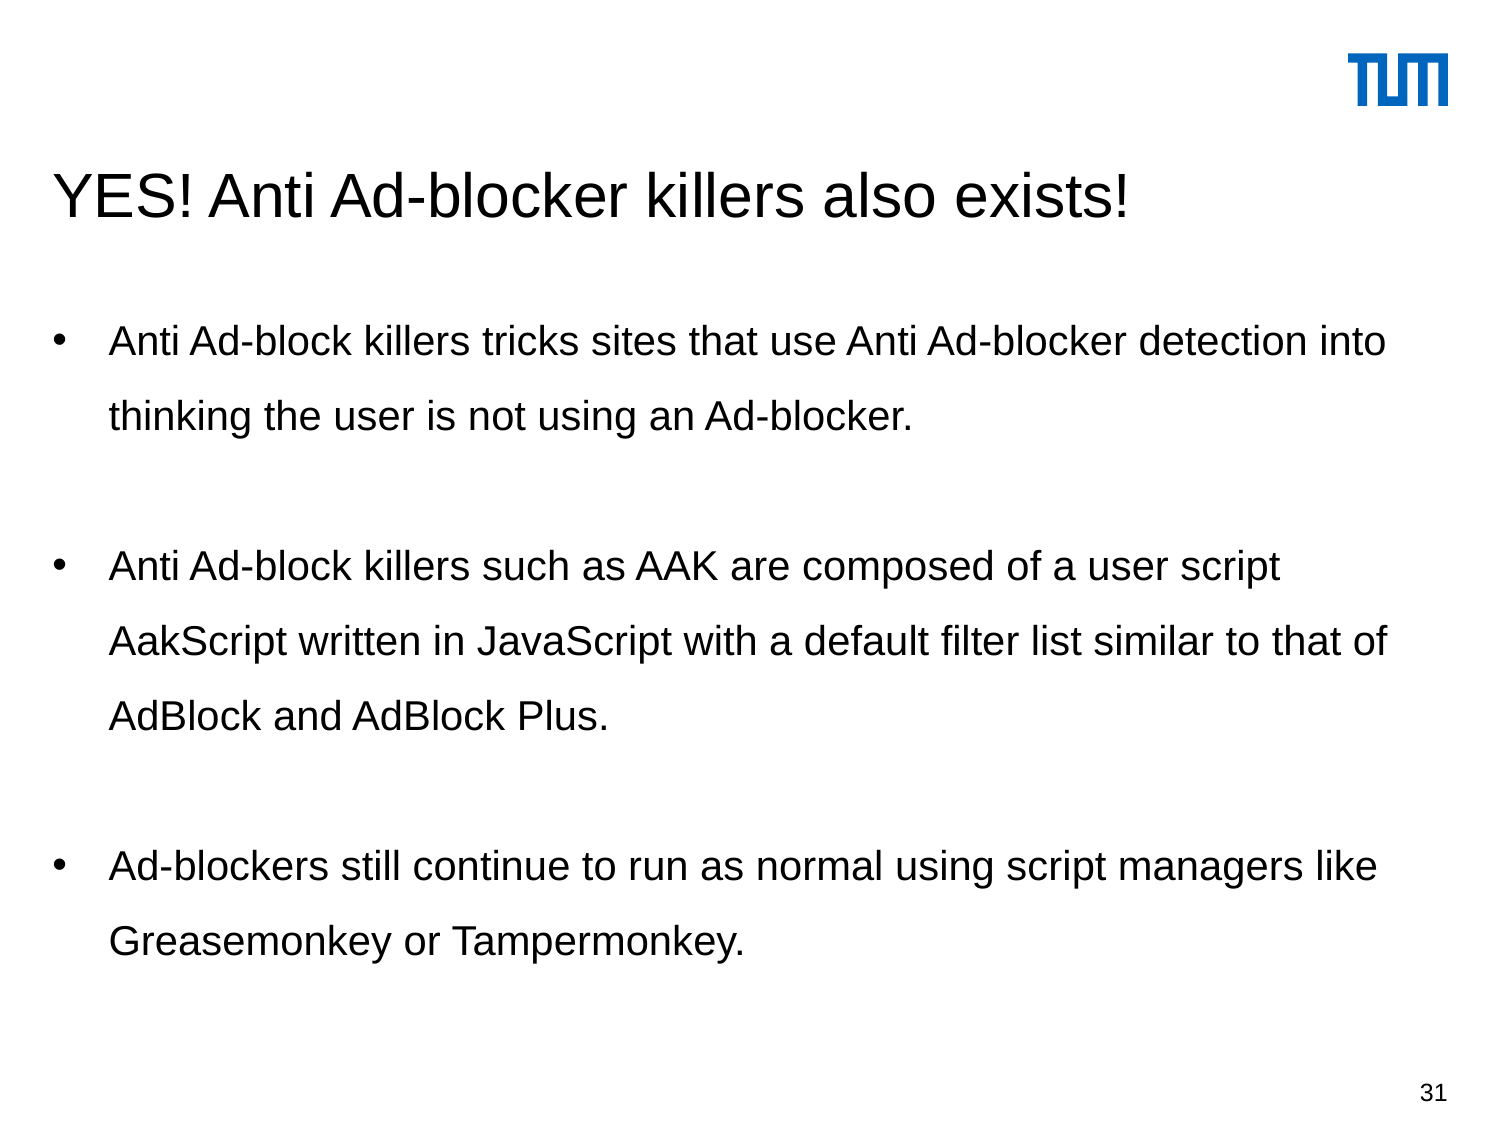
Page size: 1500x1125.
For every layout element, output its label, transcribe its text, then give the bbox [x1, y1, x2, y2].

list Anti Ad-block killers tricks sites that use Anti Ad-blocker detection into thinking the user is not using an Ad-blocker. Anti Ad-block killers such as AAK are composed of a user script AakScript written in JavaScript with a default filter list similar to that of AdBlock and AdBlock Plus. Ad-blockers still continue to run as normal using script managers like Greasemonkey or Tampermonkey. [52, 288, 1449, 1018]
slide_number 31 [1111, 1061, 1448, 1122]
title YES! Anti Ad-blocker killers also exists! [52, 162, 1449, 231]
